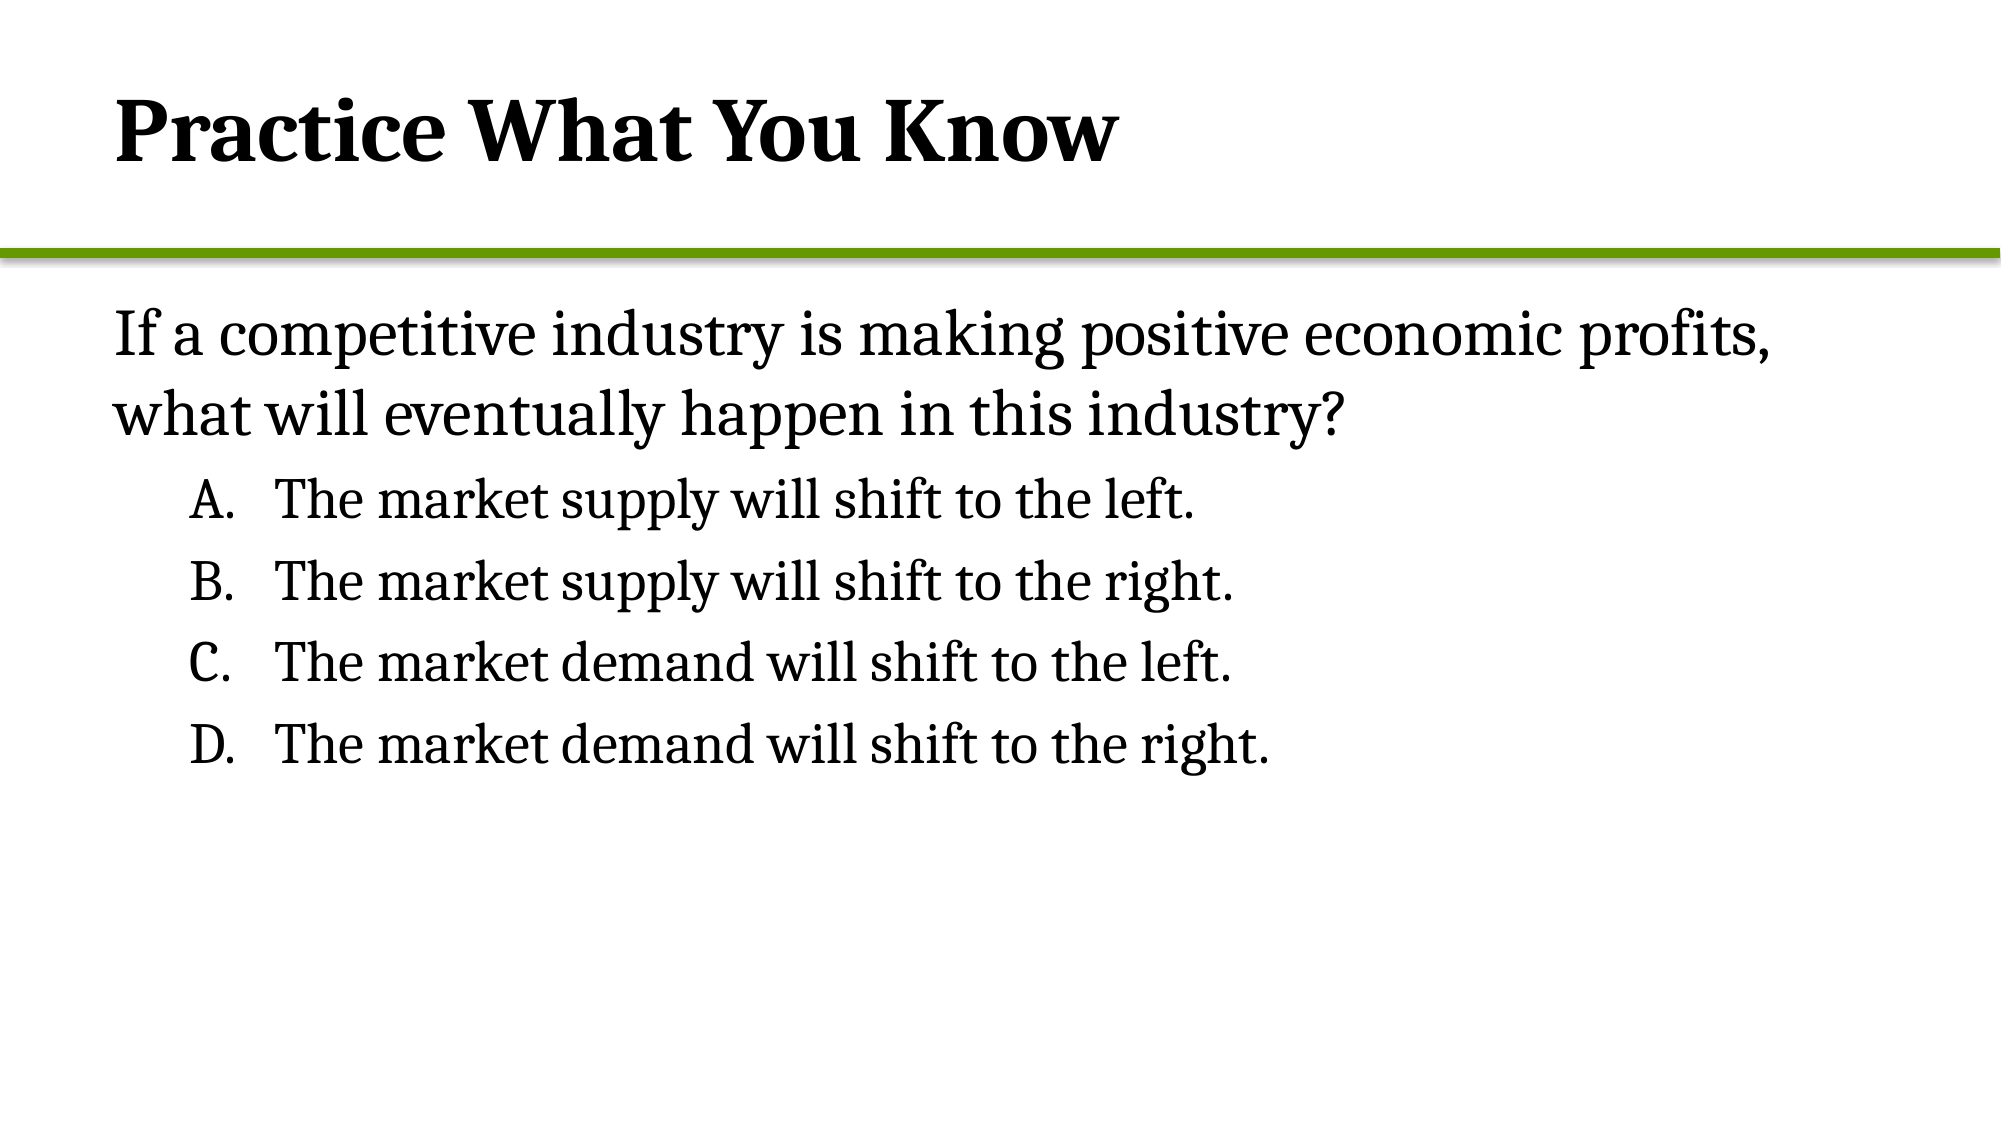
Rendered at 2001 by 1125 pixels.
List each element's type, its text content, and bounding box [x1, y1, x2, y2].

list If a competitive industry is making positive economic profits, what will eventually happen in this industry? The market supply will shift to the left. The market supply will shift to the right. The market demand will shift to the left. The market demand will shift to the right. [99, 281, 1900, 1085]
title Practice What You Know [99, 0, 1900, 251]
